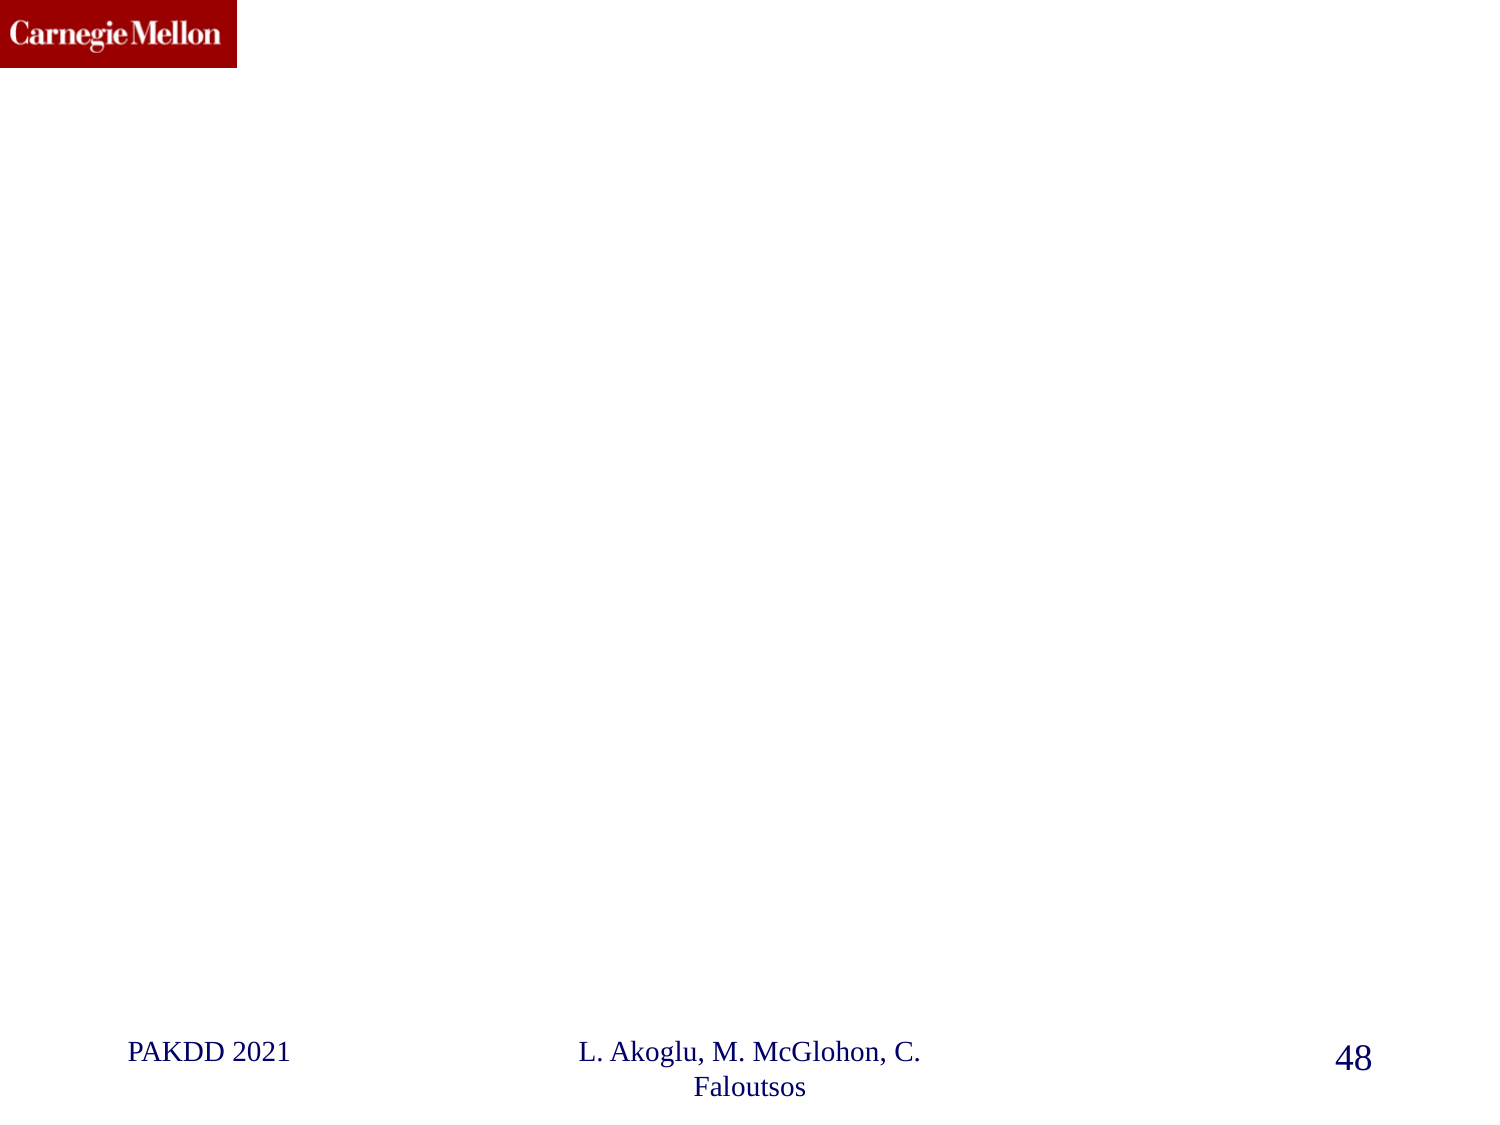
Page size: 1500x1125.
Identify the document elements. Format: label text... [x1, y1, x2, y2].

picture [0, 0, 237, 68]
slide_number 48 [1074, 1024, 1388, 1101]
footer L. Akoglu, M. McGlohon, C. Faloutsos [512, 1024, 988, 1101]
slide_number PAKDD 2021 [112, 1024, 426, 1101]
